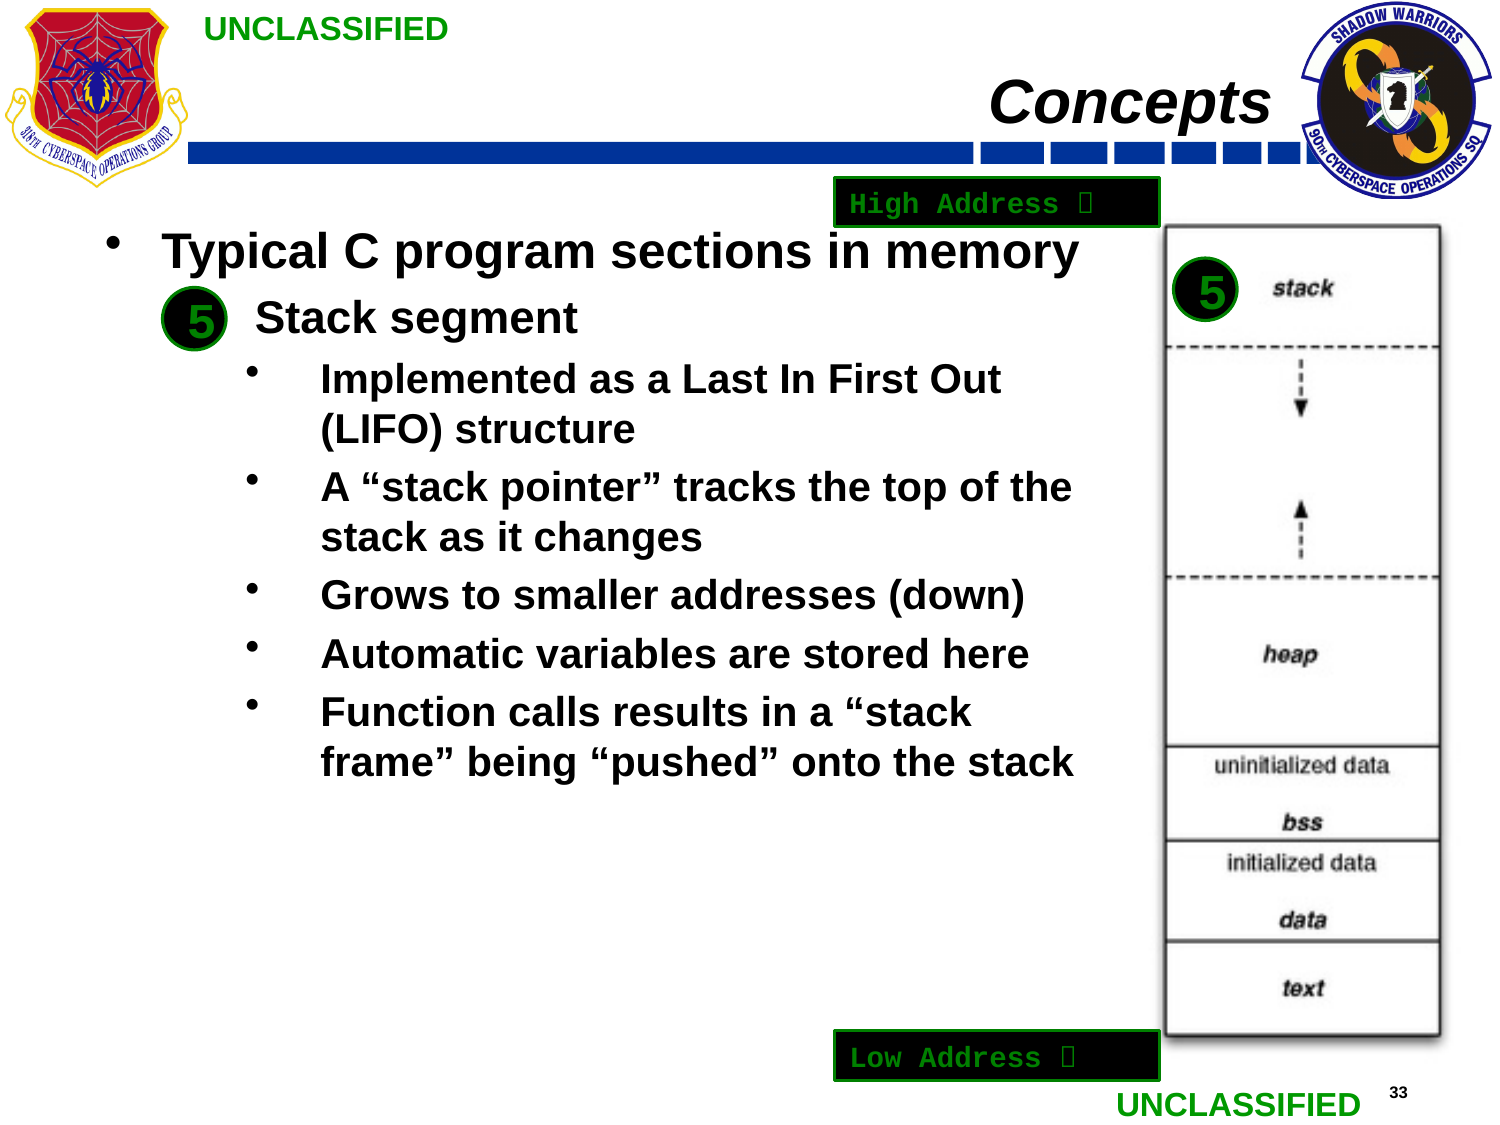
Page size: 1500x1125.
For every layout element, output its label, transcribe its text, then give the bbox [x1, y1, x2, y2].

text_box Low Address  [834, 1030, 1128, 1081]
text_box High Address  [834, 177, 1160, 227]
title Concepts [249, 51, 1288, 142]
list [1131, 199, 1475, 1076]
picture [1300, 1, 1493, 200]
picture [5, 8, 188, 188]
text_box Typical C program sections in memory Stack segment Implemented as a Last In First Out (LIFO) structure A “stack pointer” tracks the top of the stack as it changes Grows to smaller addresses (down) Automatic variables are stored here Function calls results in a “stack frame” being “pushed” onto the stack [90, 212, 1126, 988]
text_box 5 [162, 287, 227, 350]
